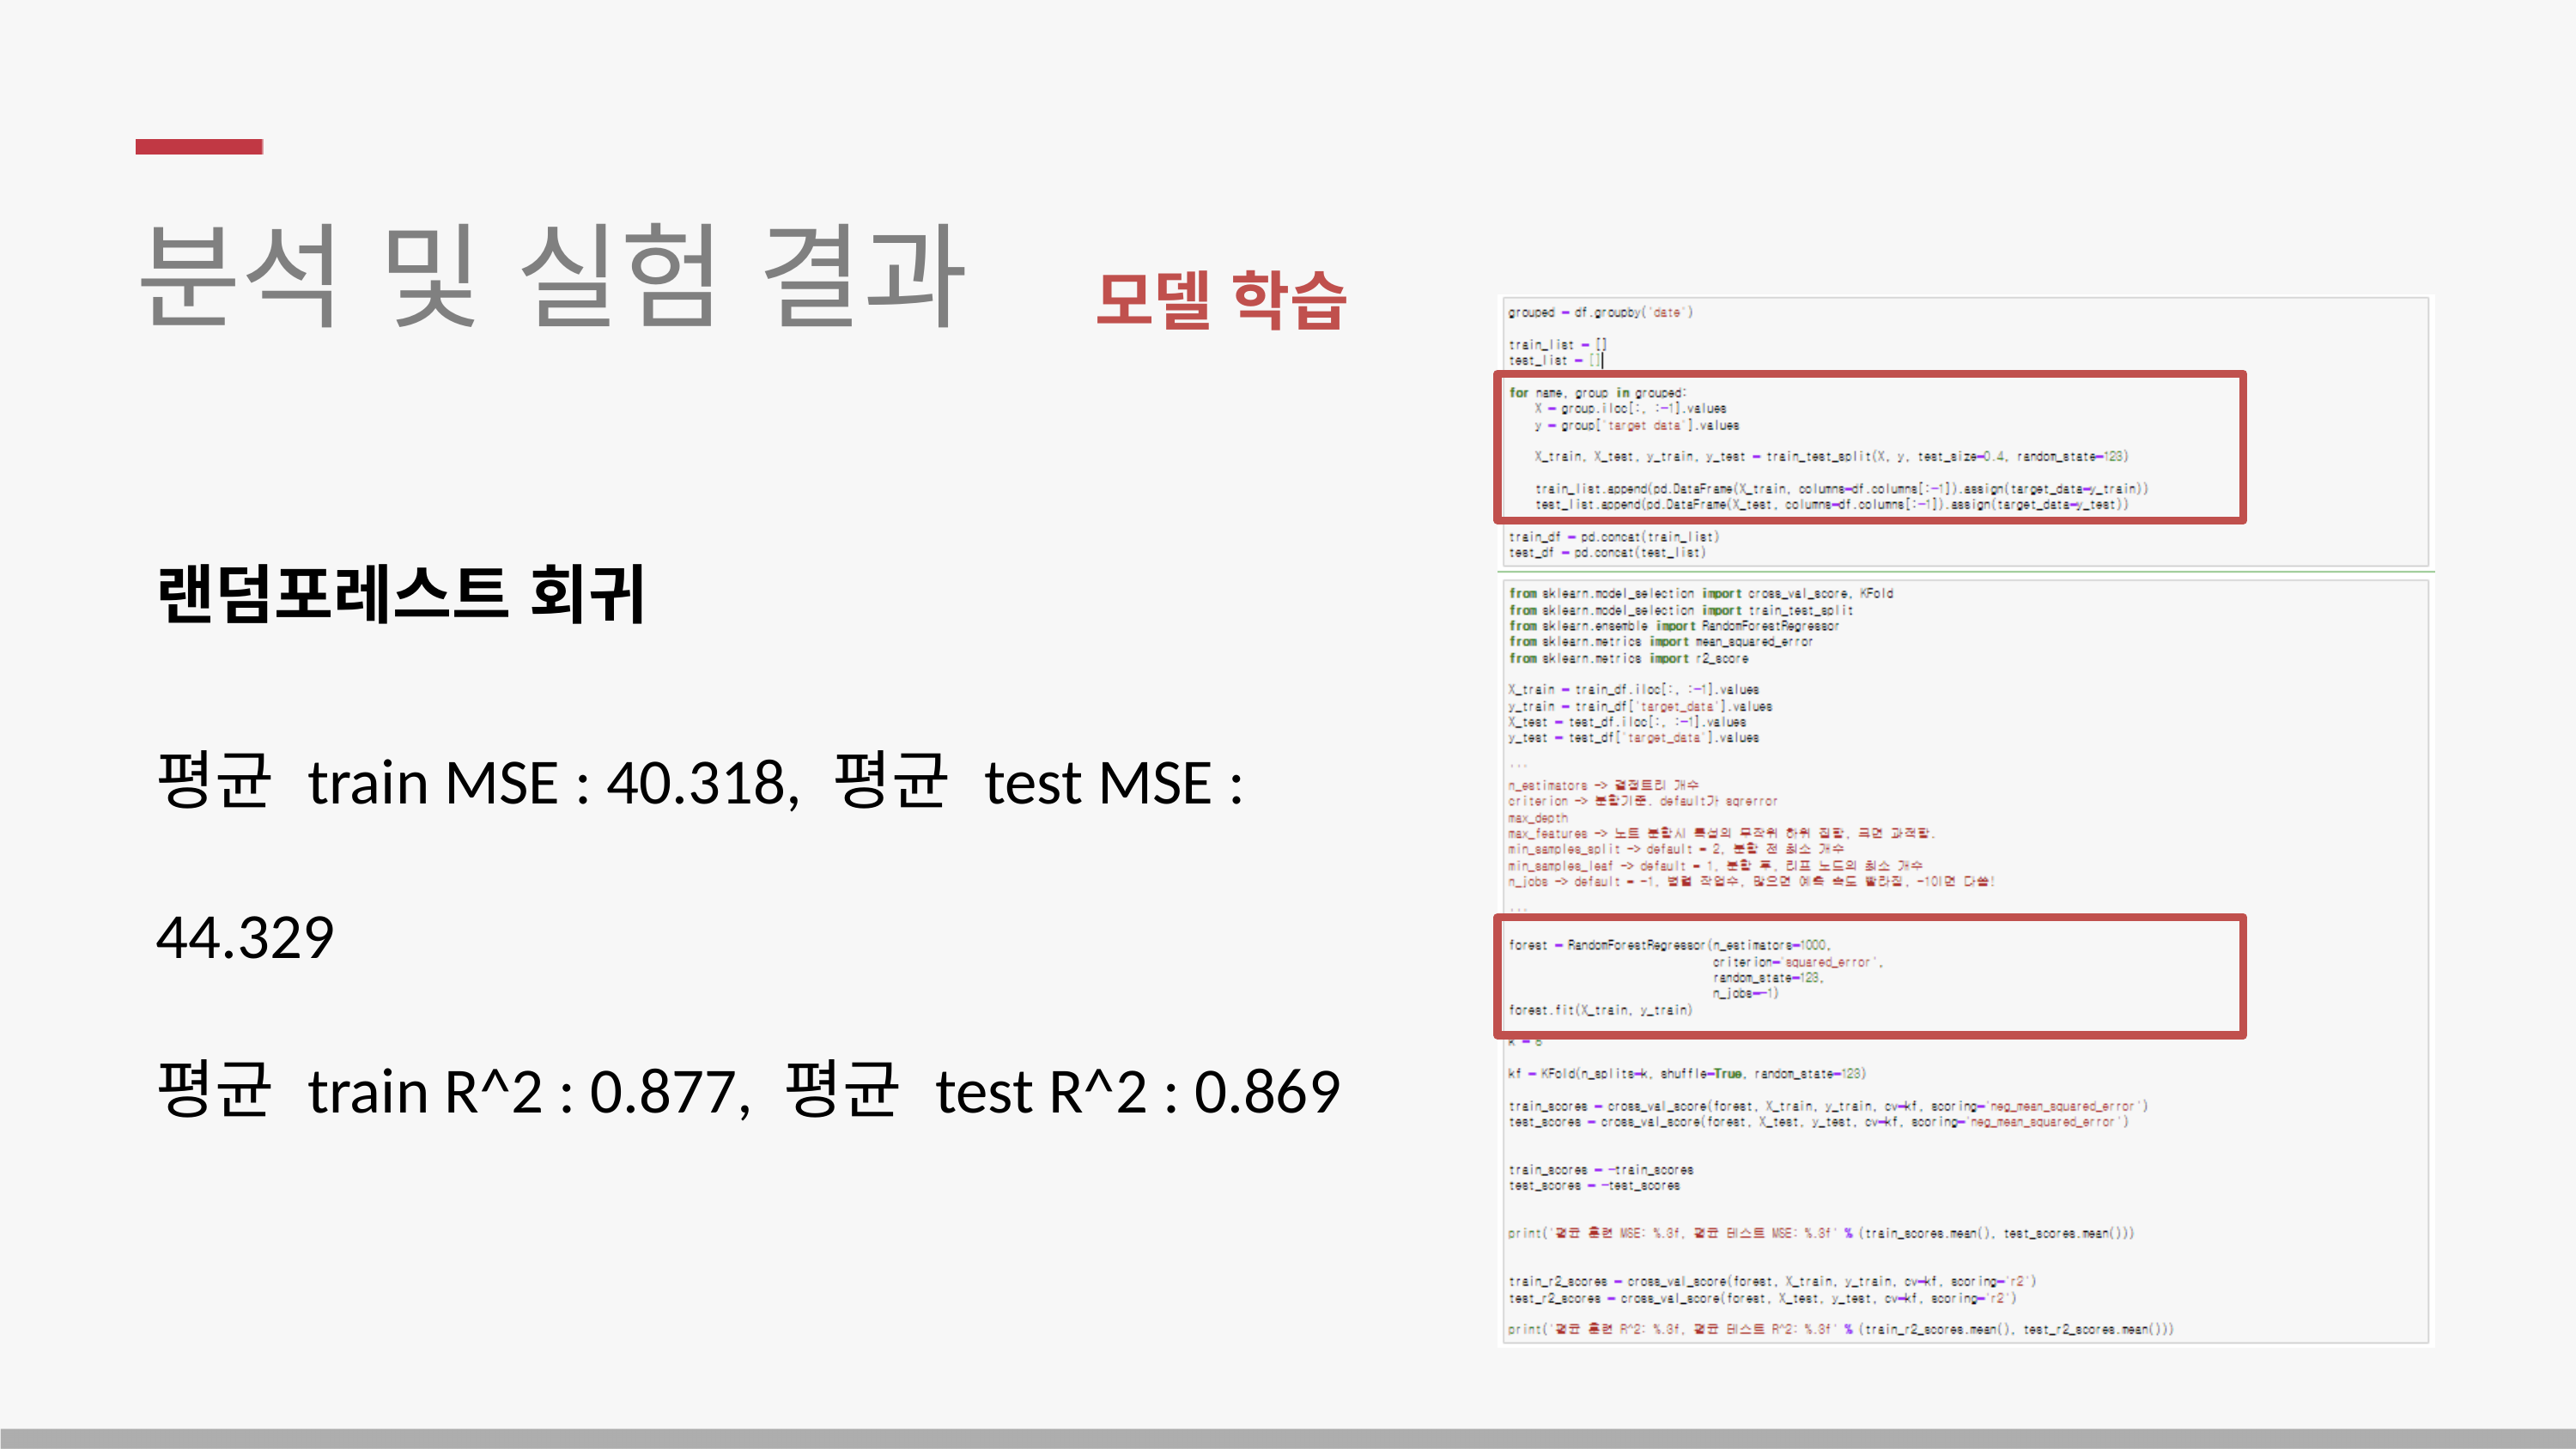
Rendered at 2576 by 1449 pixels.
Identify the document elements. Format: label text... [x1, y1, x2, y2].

picture [1497, 294, 2436, 1348]
text_box 평균 train MSE : 40.318, 평균 test MSE : 44.329 평균 train R^2 : 0.877, 평균 test R^2 : 0.869 [143, 656, 1442, 1132]
text_box 모델 학습 [1095, 177, 2054, 338]
text_box 랜덤포레스트 회귀 [143, 470, 1442, 638]
picture [0, 1428, 2576, 1449]
picture [136, 139, 264, 155]
text_box 분석 및 실험 결과 [136, 180, 1095, 342]
